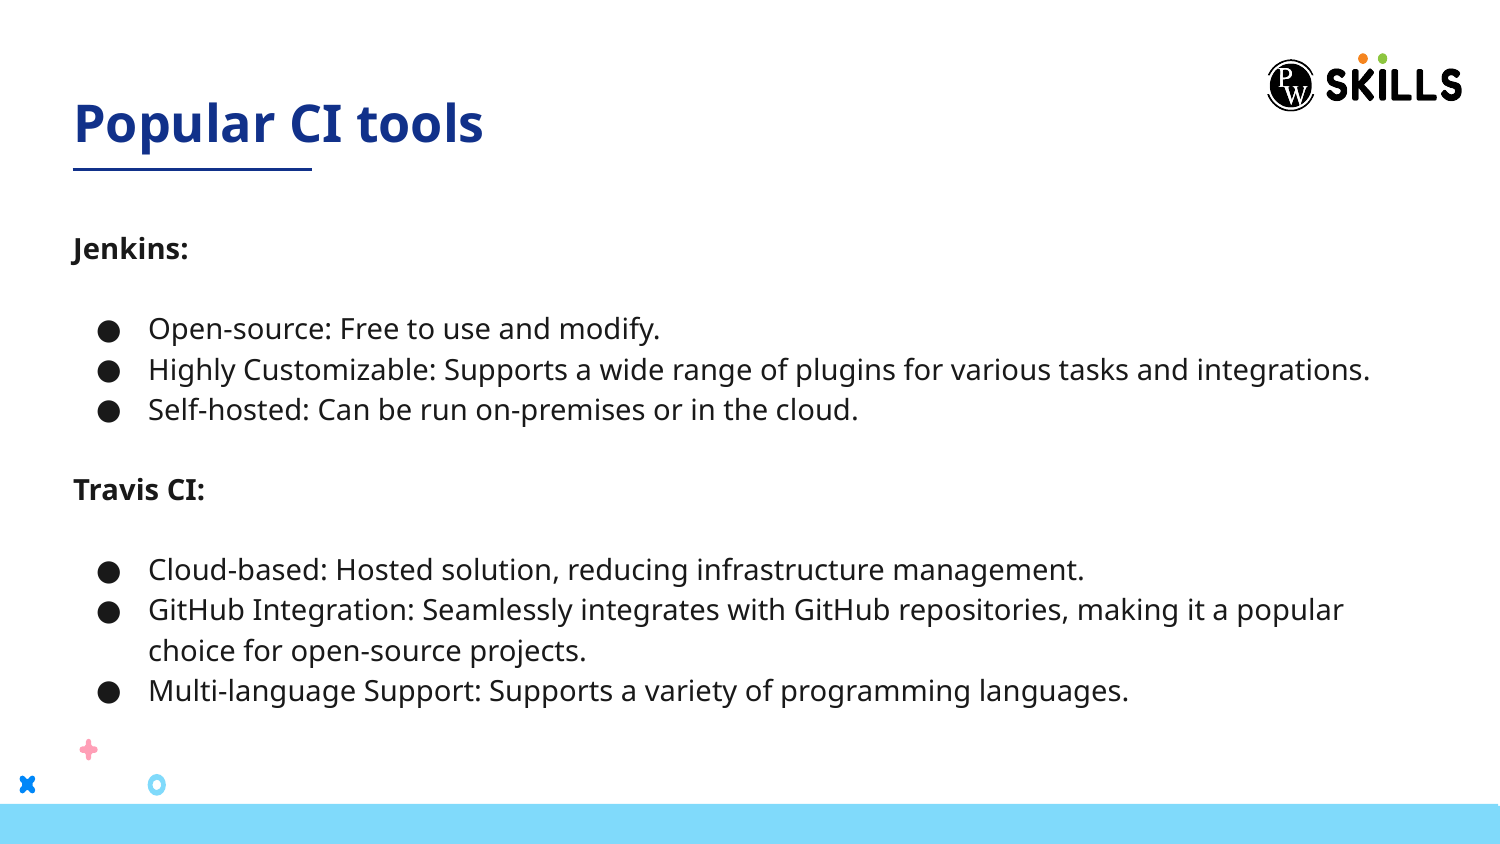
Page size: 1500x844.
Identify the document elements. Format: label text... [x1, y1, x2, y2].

text_box [0, 805, 1500, 844]
title Popular CI tools [58, 75, 1041, 170]
text_box Jenkins: Open-source: Free to use and modify. Highly Customizable: Supports a wide range of plugins for various tasks and integrations. Self-hosted: Can be run on-premises or in the cloud. Travis CI: Cloud-based: Hosted solution, reducing infrastructure management. GitHub Integration: Seamlessly integrates with GitHub repositories, making it a popular choice for open-source projects. Multi-language Support: Supports a variety of programming languages. [58, 210, 1396, 722]
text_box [19, 738, 167, 796]
picture [1266, 53, 1463, 112]
